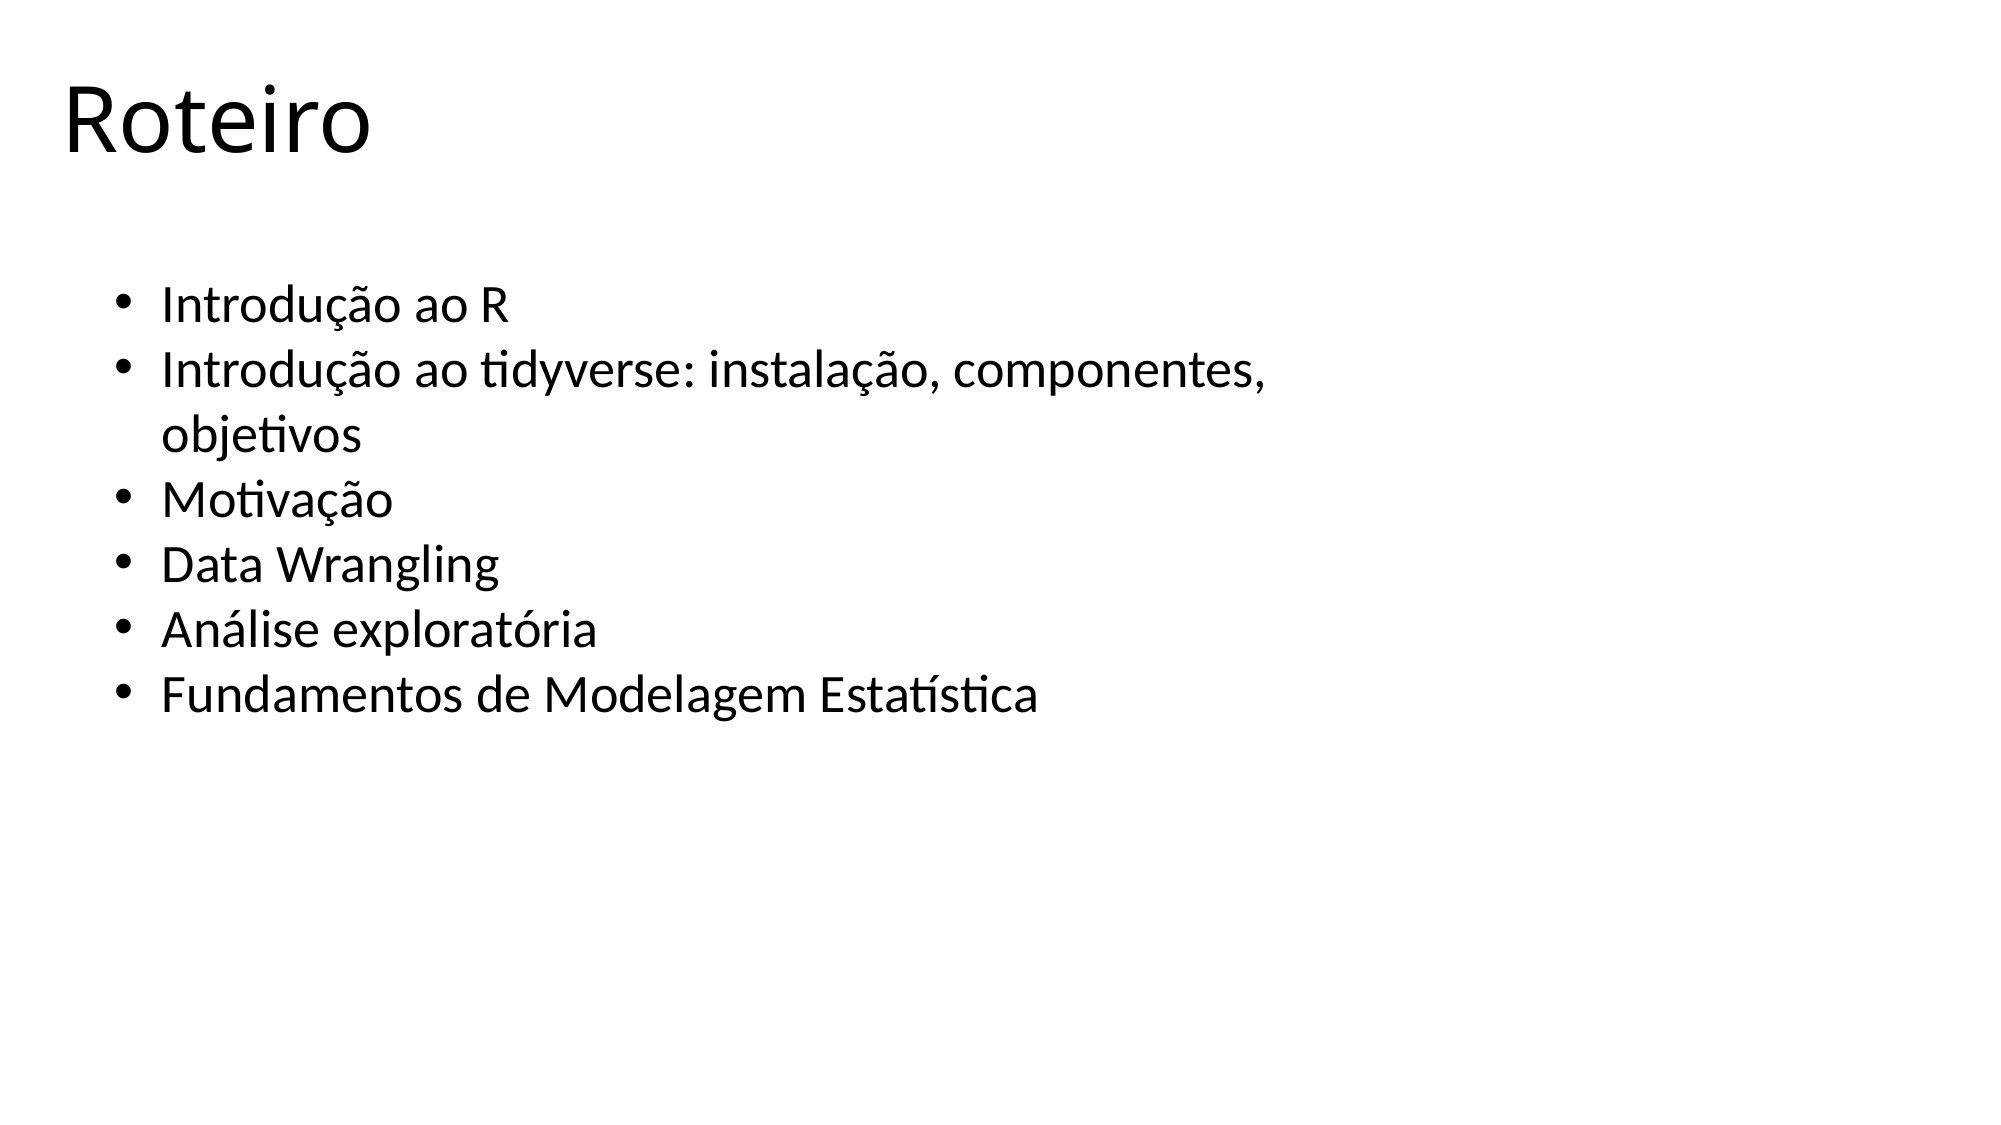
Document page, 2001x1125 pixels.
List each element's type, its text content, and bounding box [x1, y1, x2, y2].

text_box Introdução ao R Introdução ao tidyverse: instalação, componentes, objetivos Motivação Data Wrangling Análise exploratória Fundamentos de Modelagem Estatística [99, 260, 1405, 1056]
title Roteiro [46, 13, 1772, 232]
